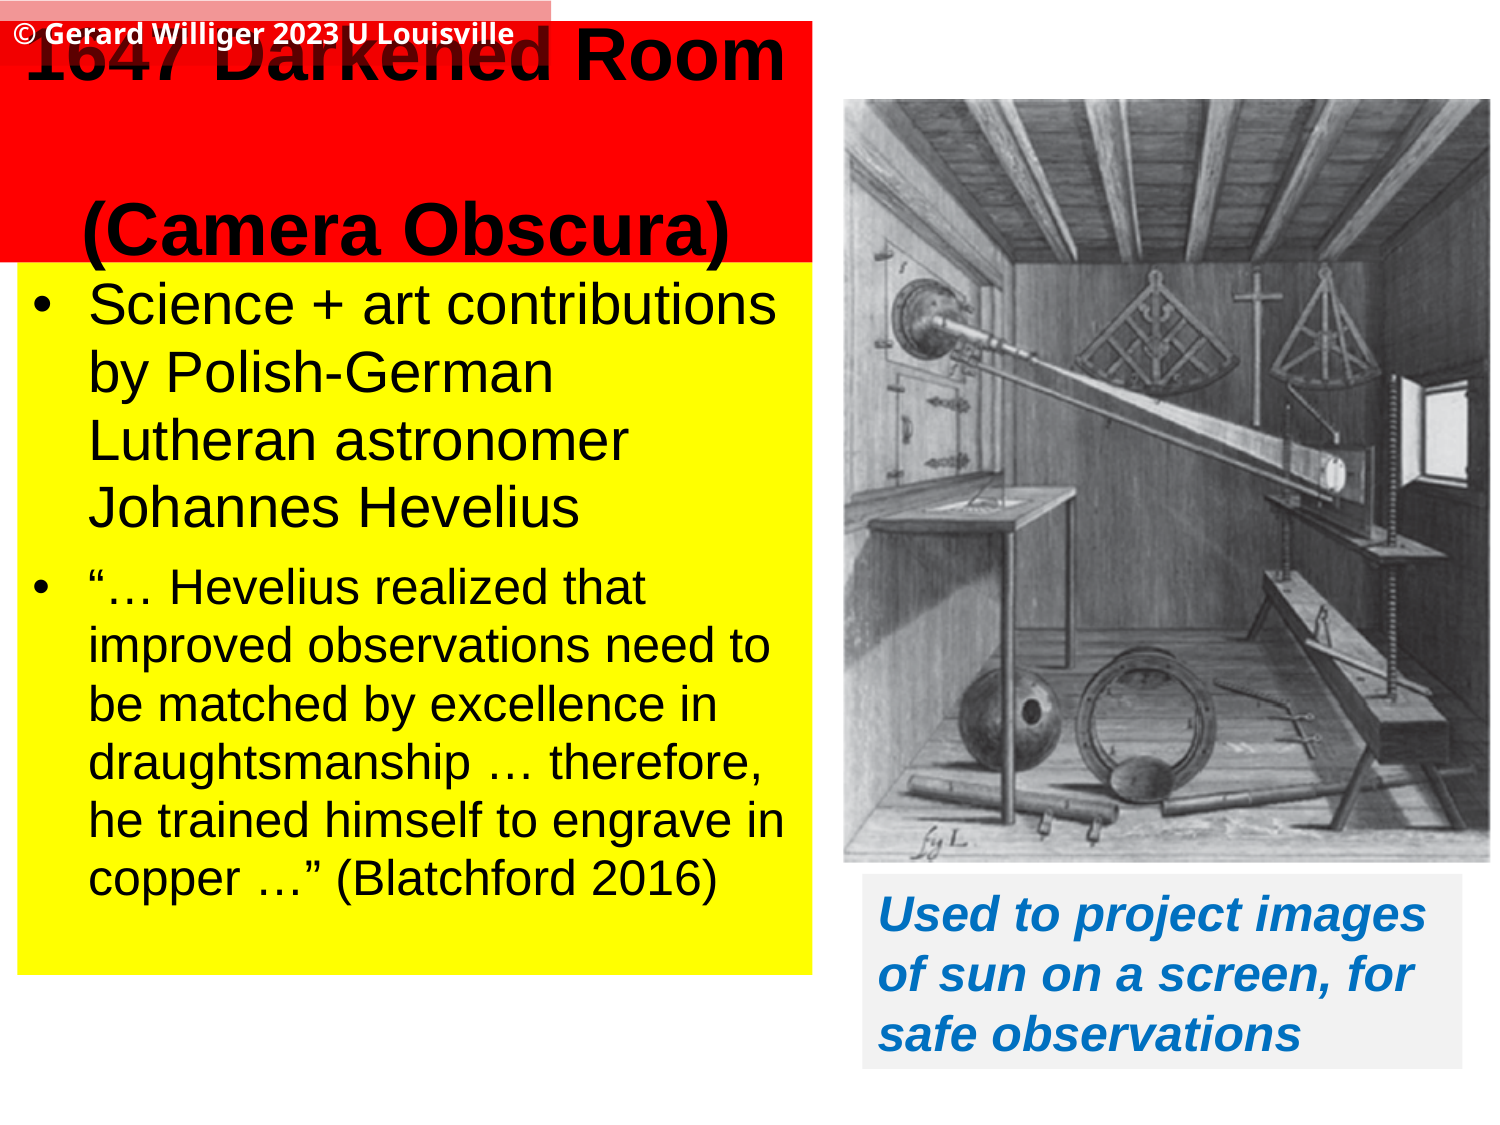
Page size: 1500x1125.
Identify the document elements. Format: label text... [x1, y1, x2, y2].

title 1647 Darkened Room (Camera Obscura) [0, 21, 813, 263]
list Science + art contributions by Polish-German Lutheran astronomer Johannes Hevelius “… Hevelius realized that improved observations need to be matched by excellence in draughtsmanship … therefore, he trained himself to engrave in copper …” (Blatchford 2016) [17, 263, 813, 975]
text_box Used to project images of sun on a screen, for safe observations [862, 883, 1463, 1069]
text_box © Gerard Williger 2023 U Louisville [0, 0, 552, 66]
picture [842, 99, 1500, 875]
